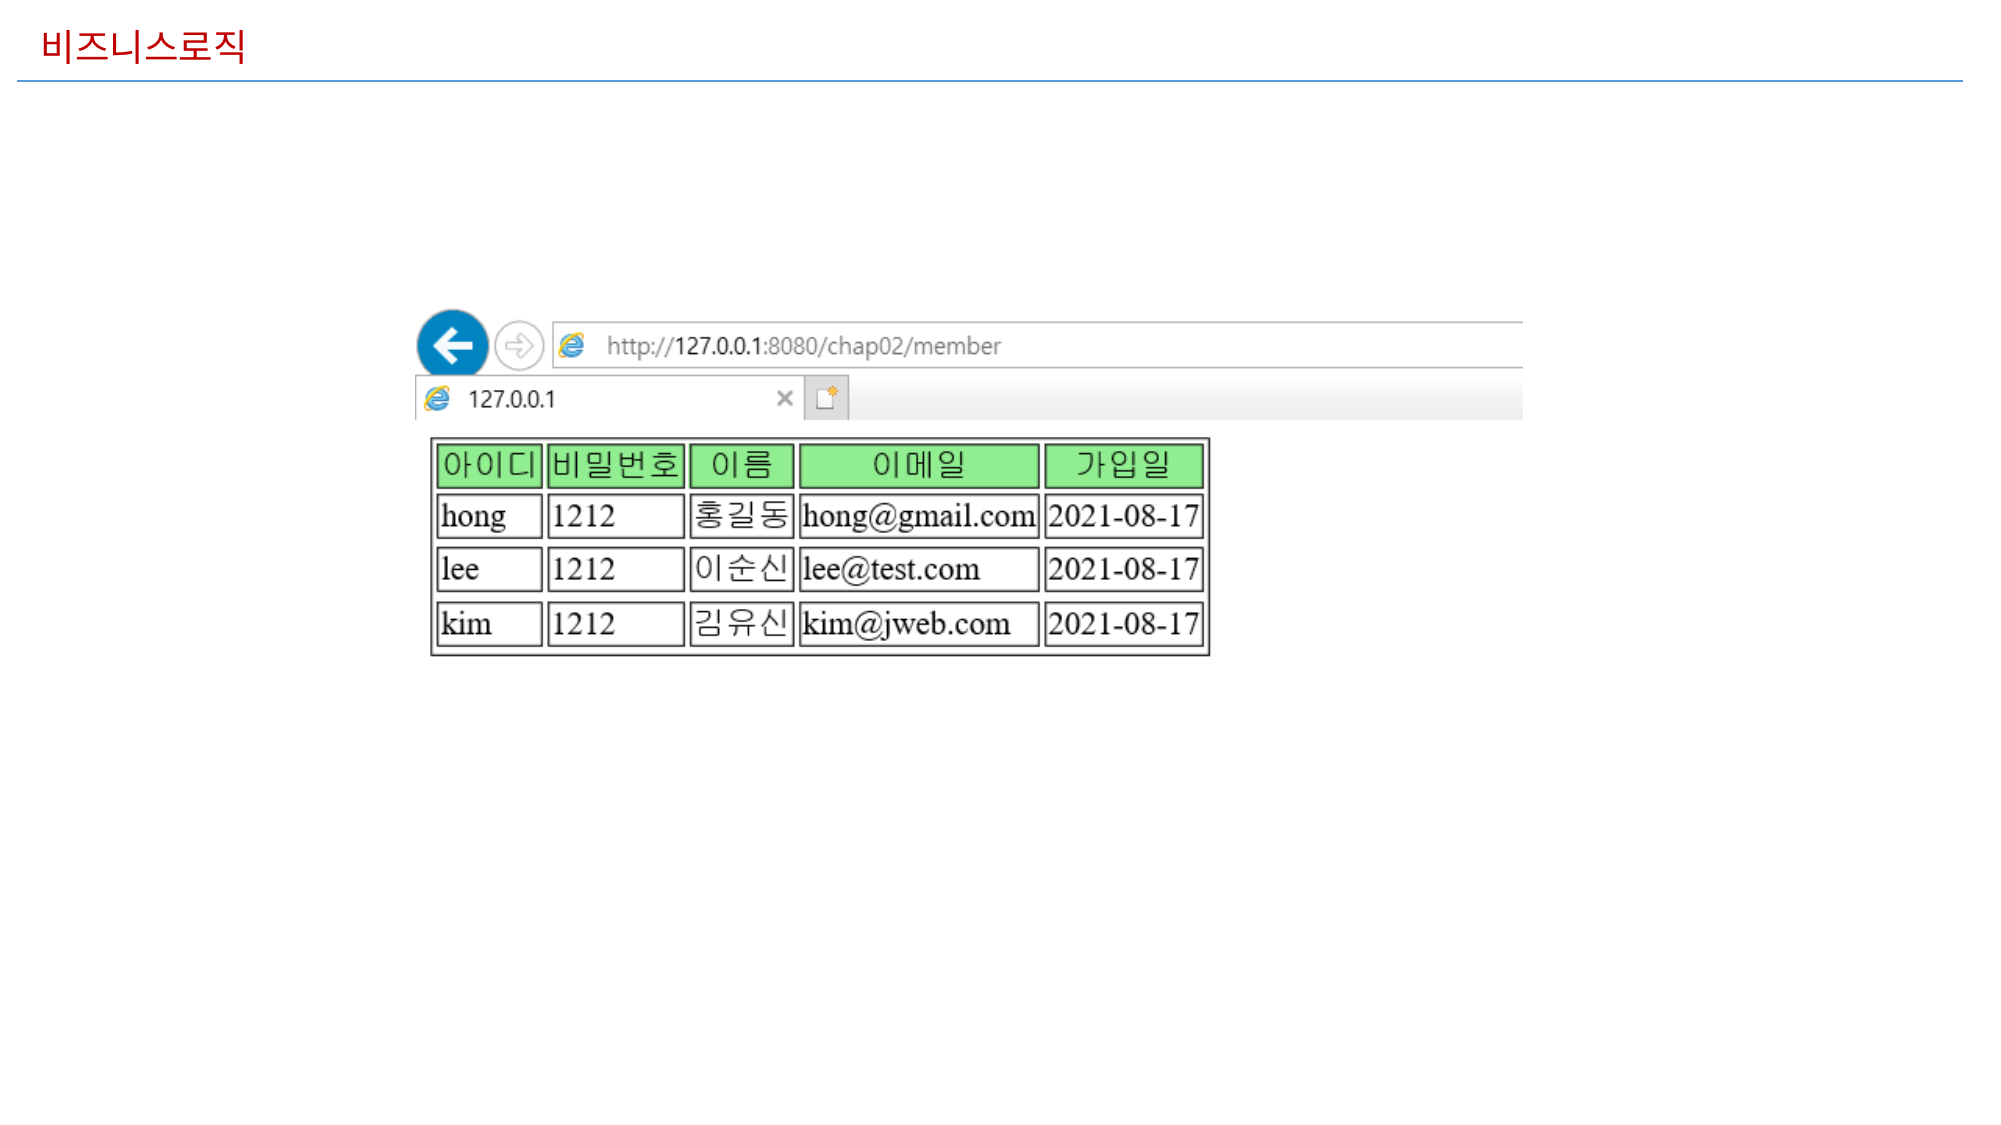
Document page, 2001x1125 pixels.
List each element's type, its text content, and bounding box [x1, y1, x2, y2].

text_box 비즈니스로직 [25, 16, 729, 77]
picture [415, 267, 1523, 802]
